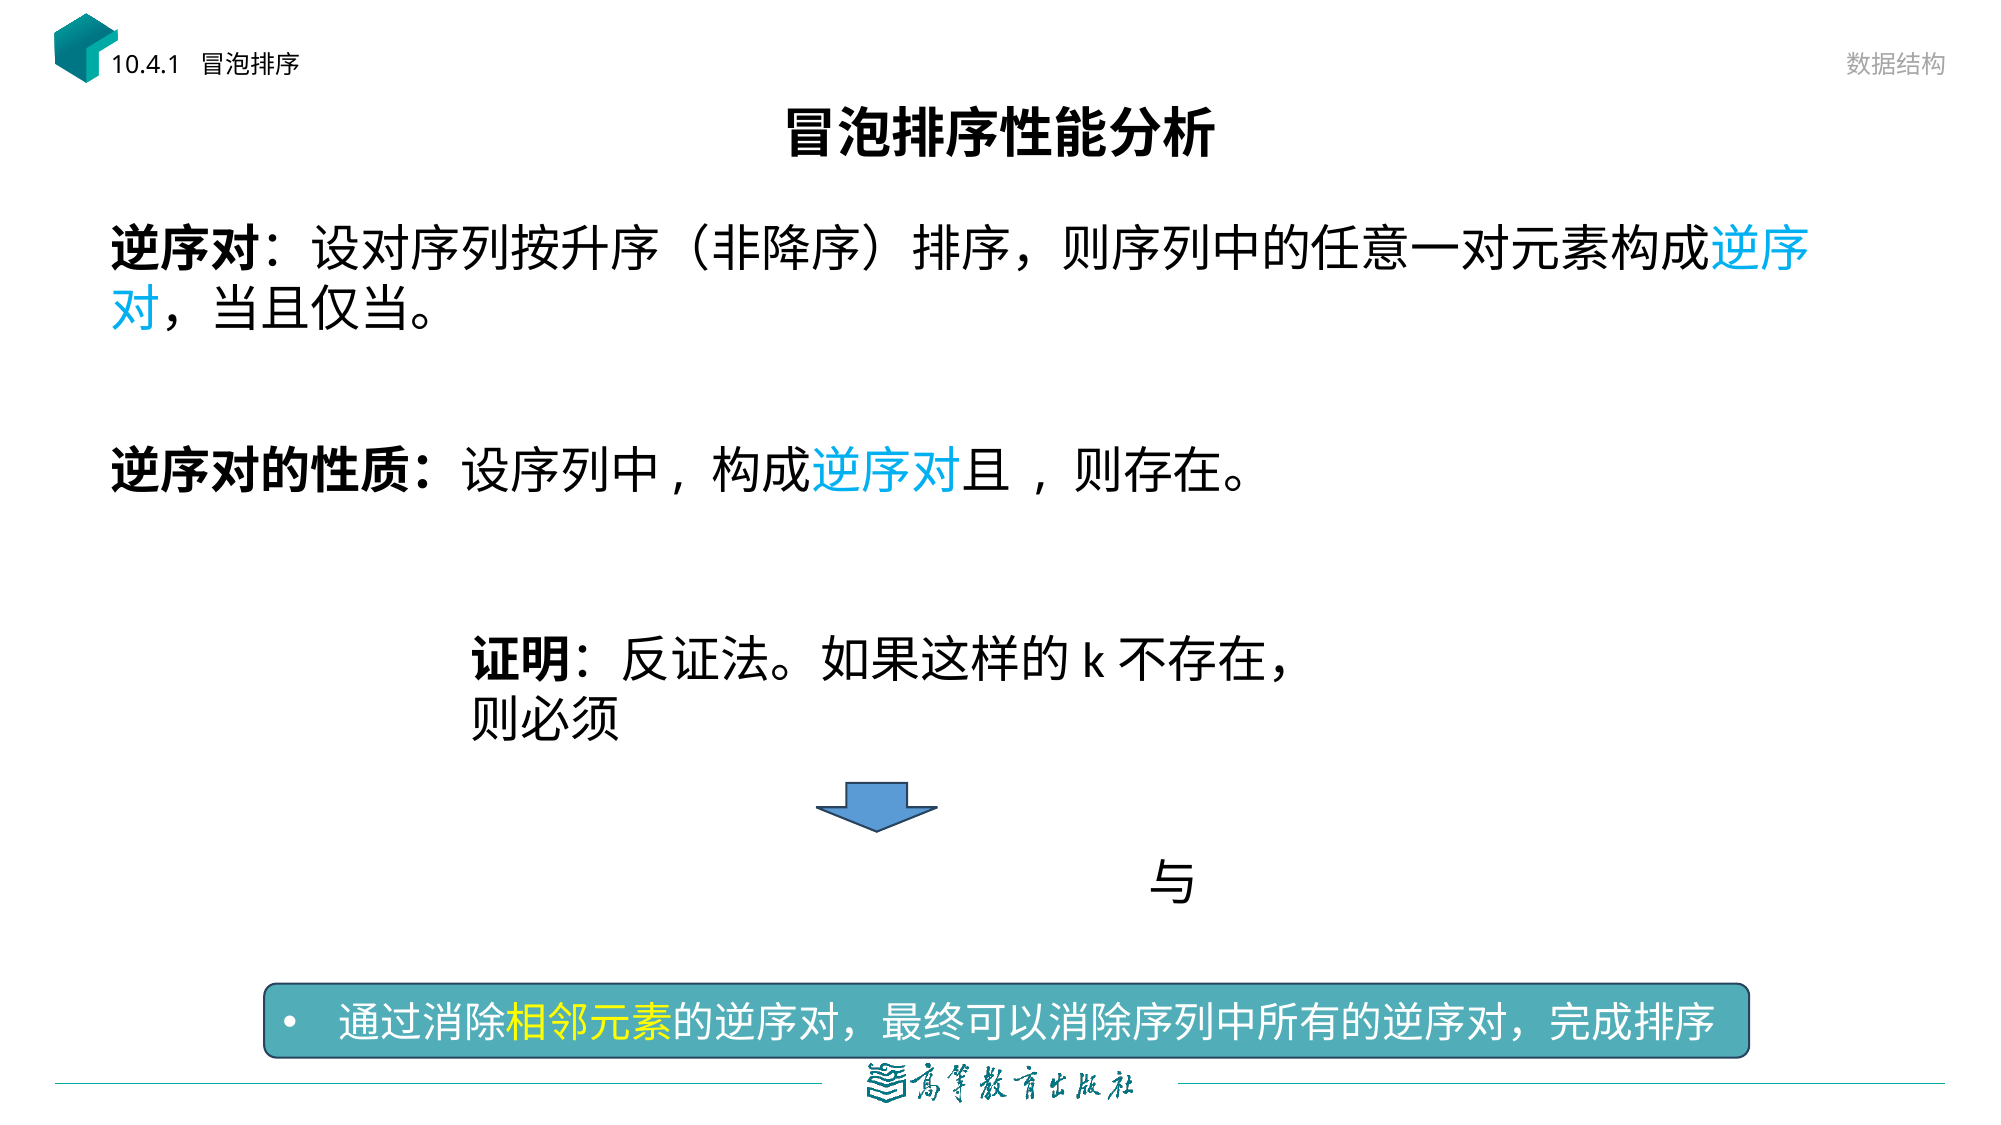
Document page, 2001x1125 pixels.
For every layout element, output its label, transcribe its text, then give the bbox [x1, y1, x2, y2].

list 数据结构 [1115, 32, 1962, 86]
text_box 通过消除相邻元素的逆序对，最终可以消除序列中所有的逆序对，完成排序 [263, 982, 1751, 1059]
picture [867, 1063, 1133, 1103]
subtitle 10.4.1 冒泡排序 [95, 44, 894, 99]
title 冒泡排序性能分析 [137, 92, 1863, 178]
text_box [815, 781, 938, 833]
